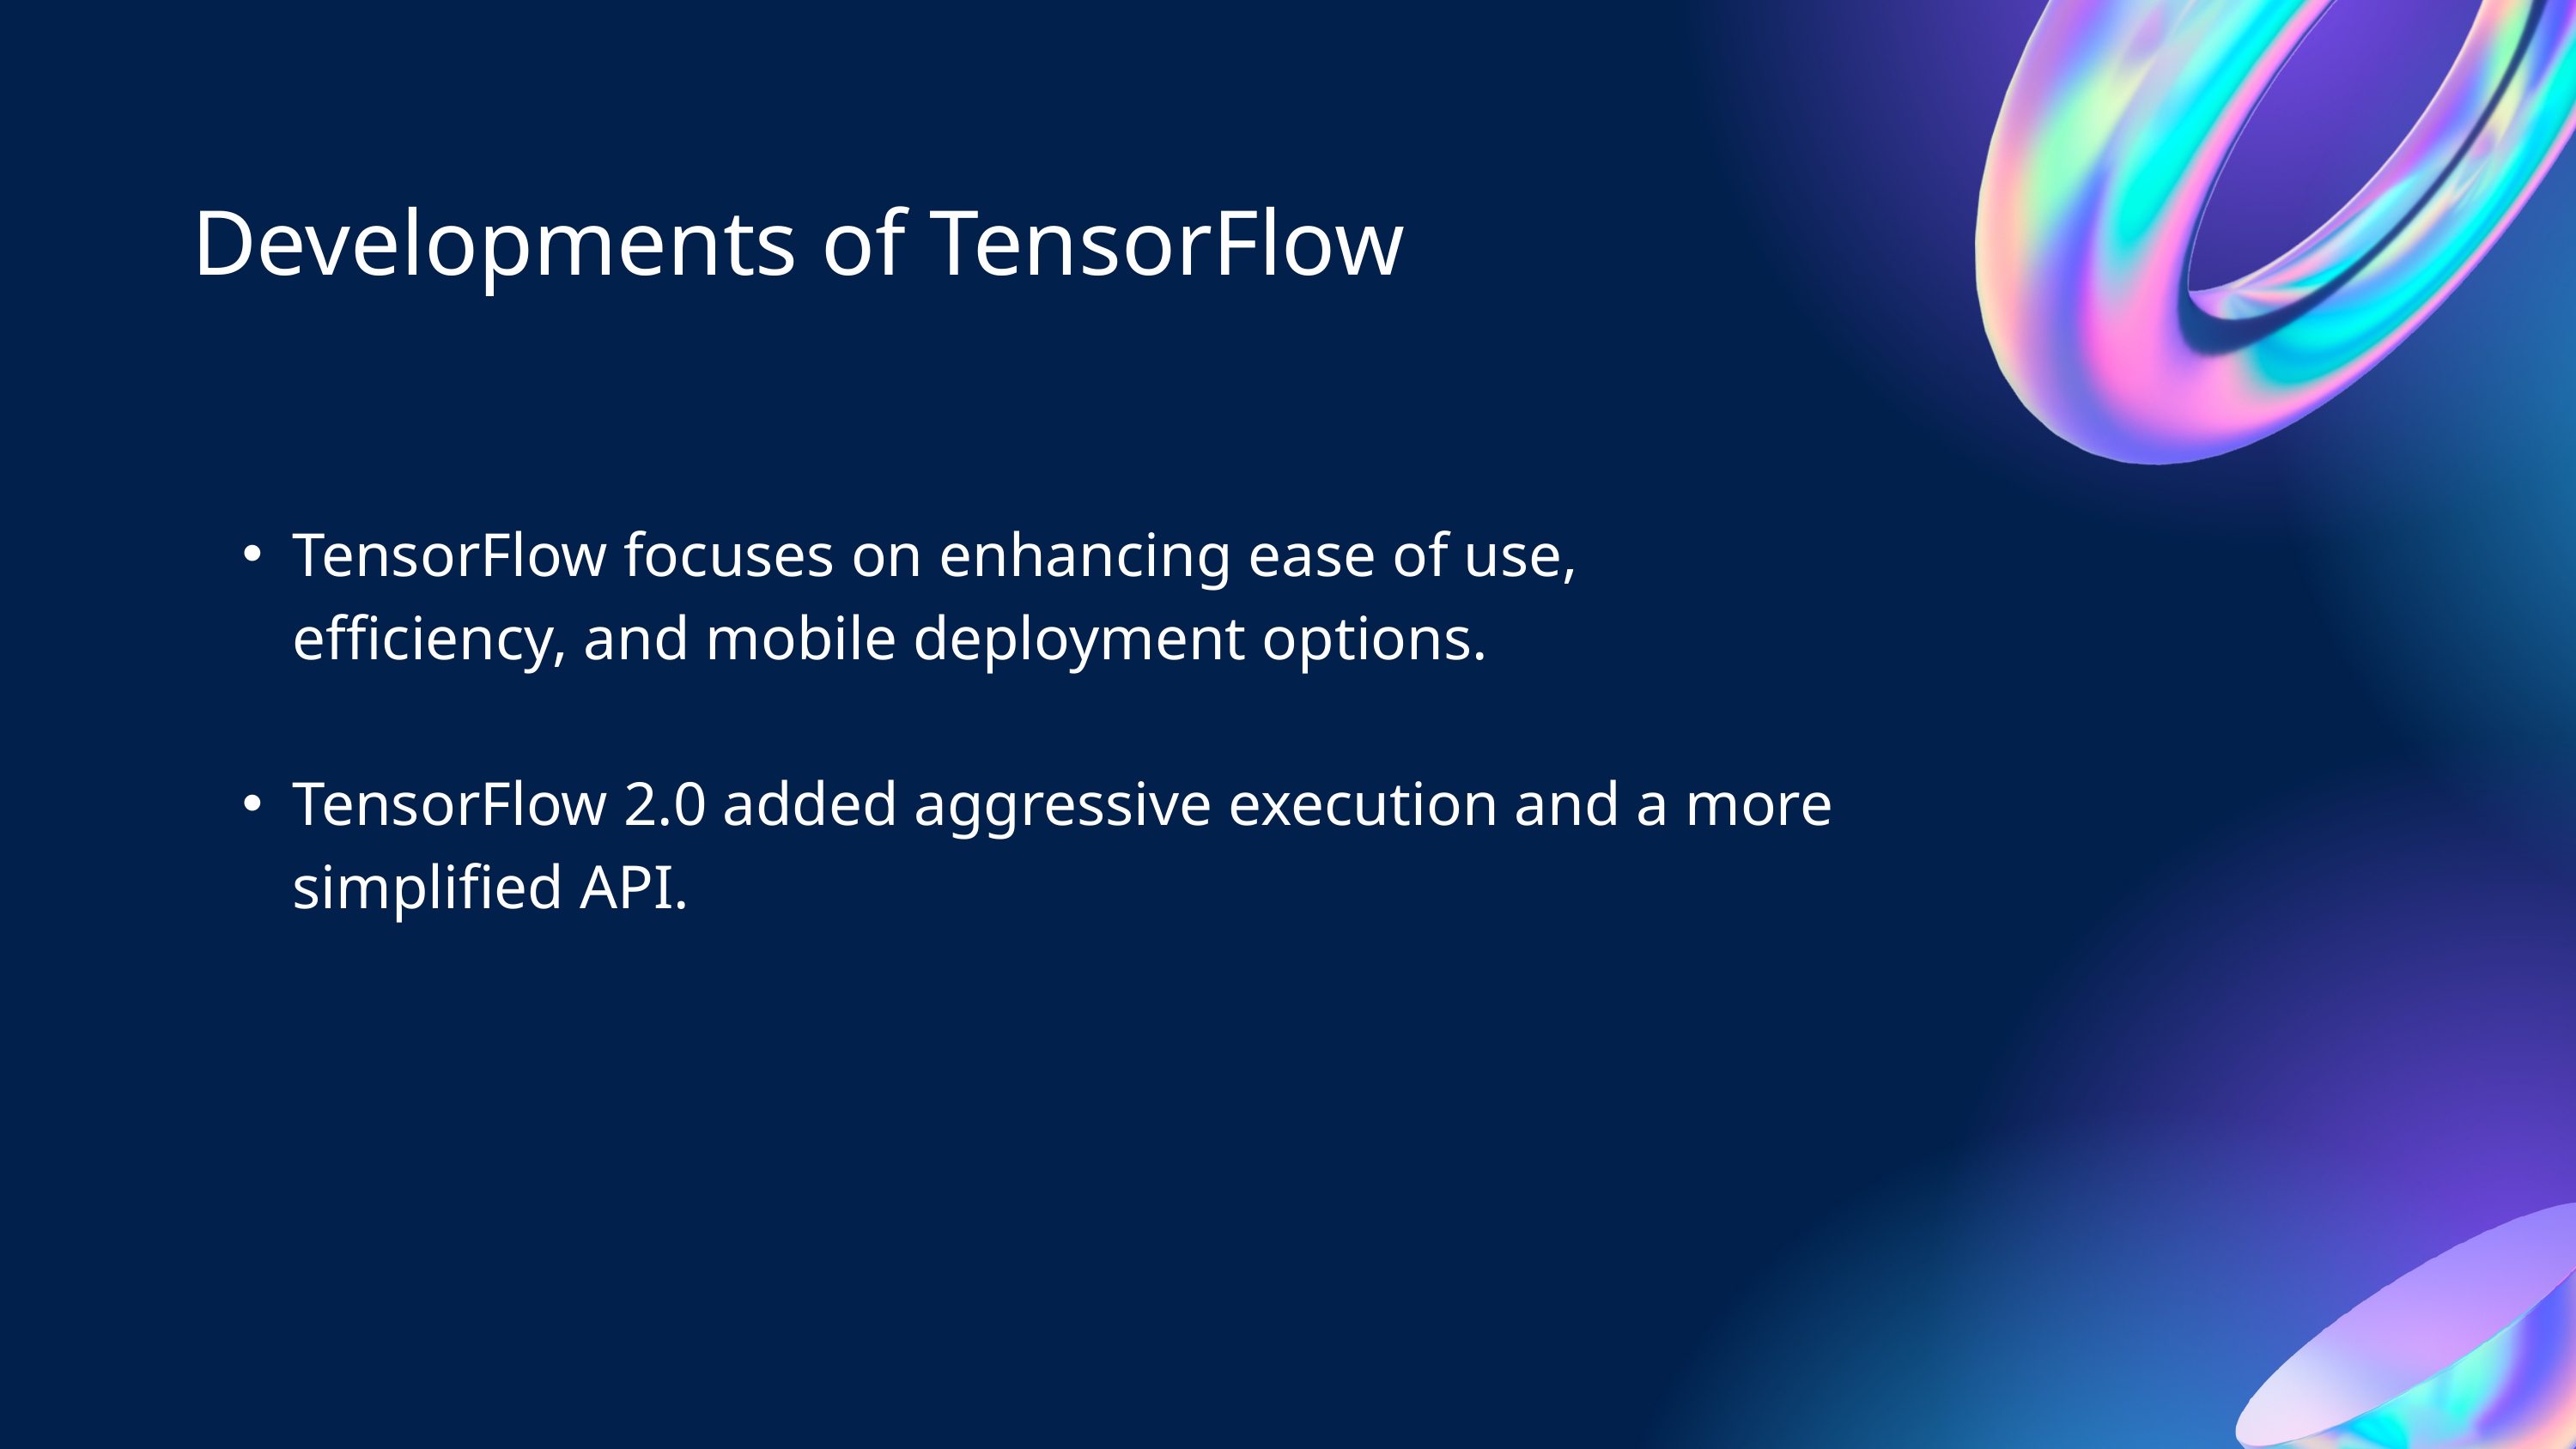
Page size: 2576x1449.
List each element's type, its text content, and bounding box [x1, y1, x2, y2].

text_box [1534, 1052, 2576, 1449]
text_box [1974, 0, 2576, 466]
text_box TensorFlow focuses on enhancing ease of use, efficiency, and mobile deployment options. TensorFlow 2.0 added aggressive execution and a more simplified API. [191, 505, 1867, 1088]
text_box [1867, 676, 2576, 1052]
text_box [1616, 0, 2214, 611]
text_box Developments of TensorFlow [191, 167, 1759, 294]
text_box [2235, 1202, 2576, 1449]
text_box [2214, 466, 2576, 676]
